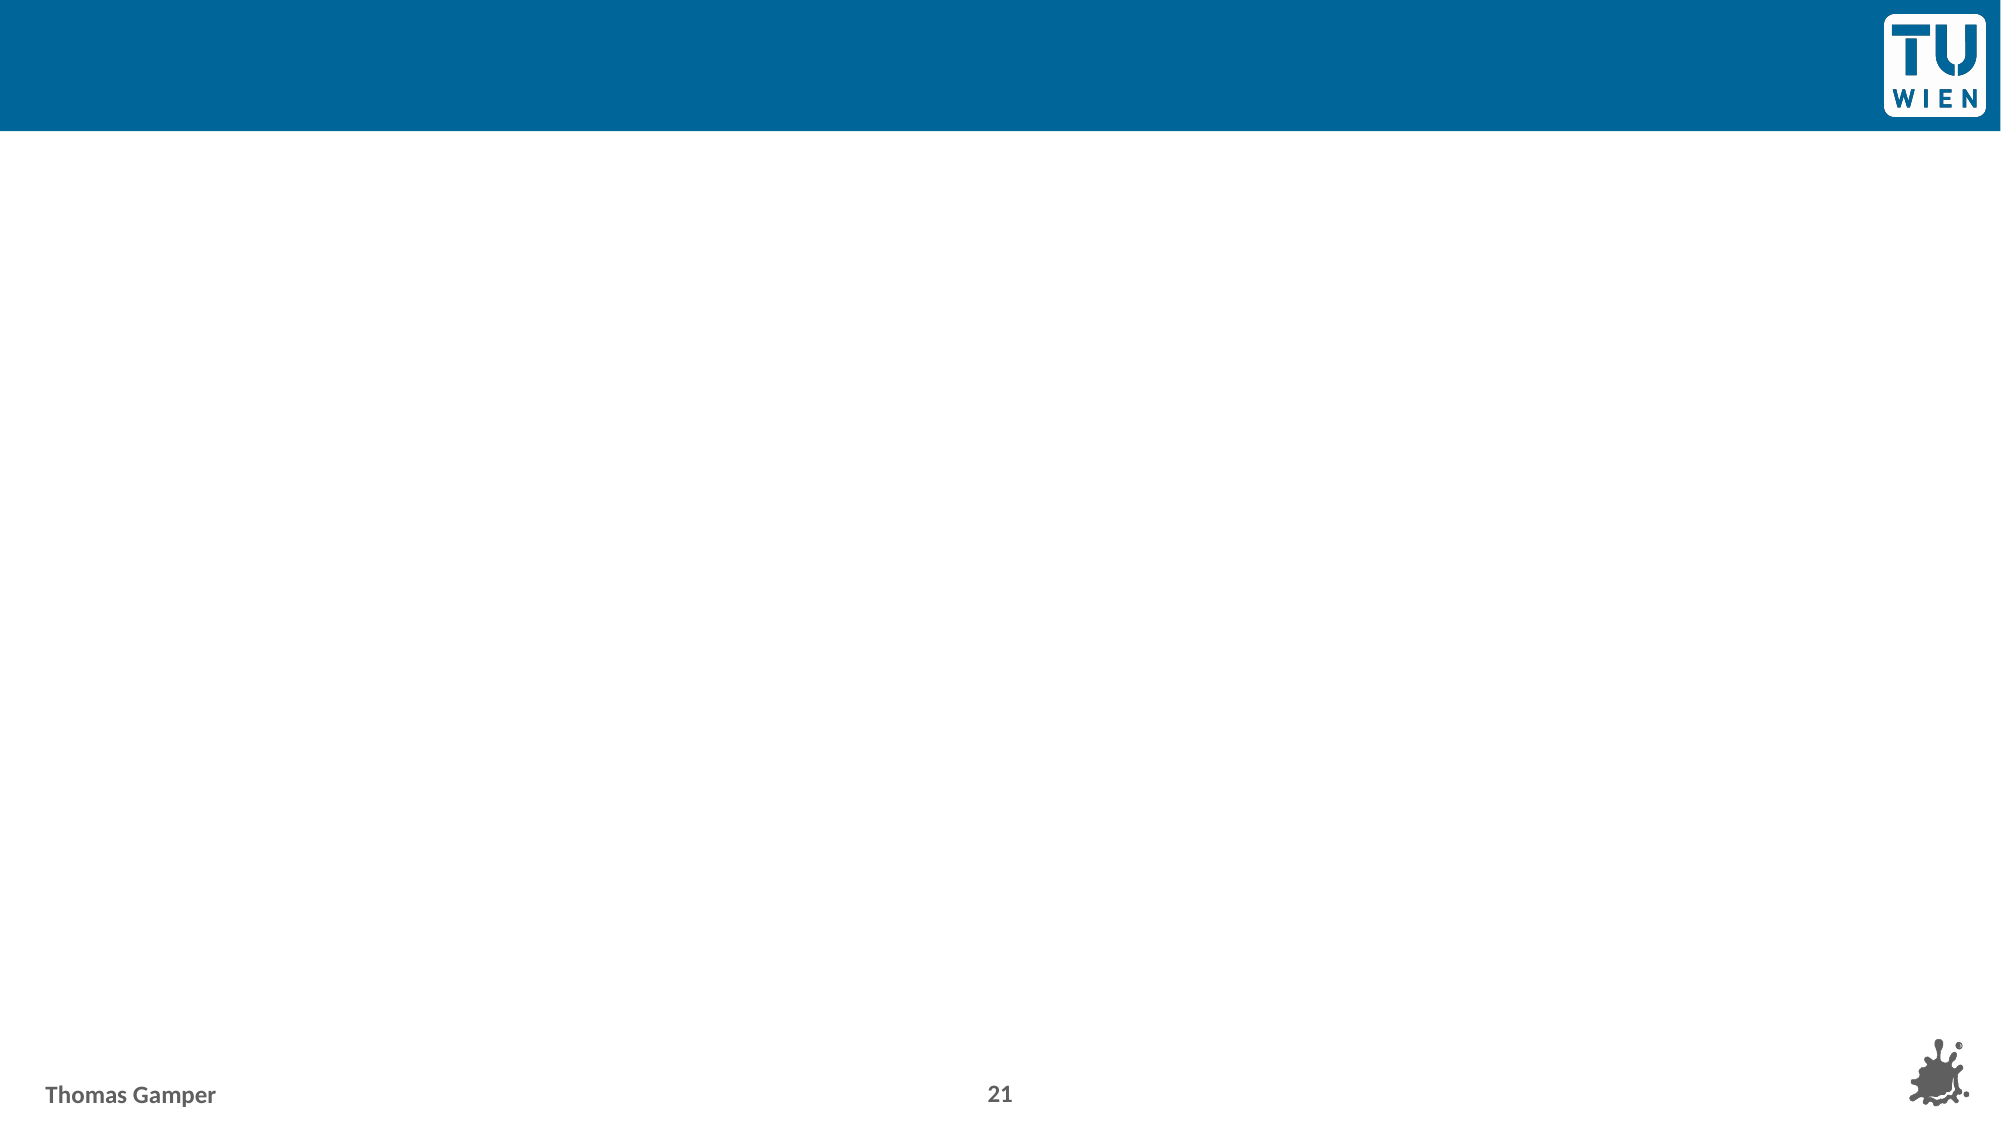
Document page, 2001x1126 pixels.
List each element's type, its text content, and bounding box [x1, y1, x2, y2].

footer Thomas Gamper [25, 1068, 837, 1119]
picture [1885, 15, 1985, 116]
slide_number 21 [881, 1067, 1119, 1119]
